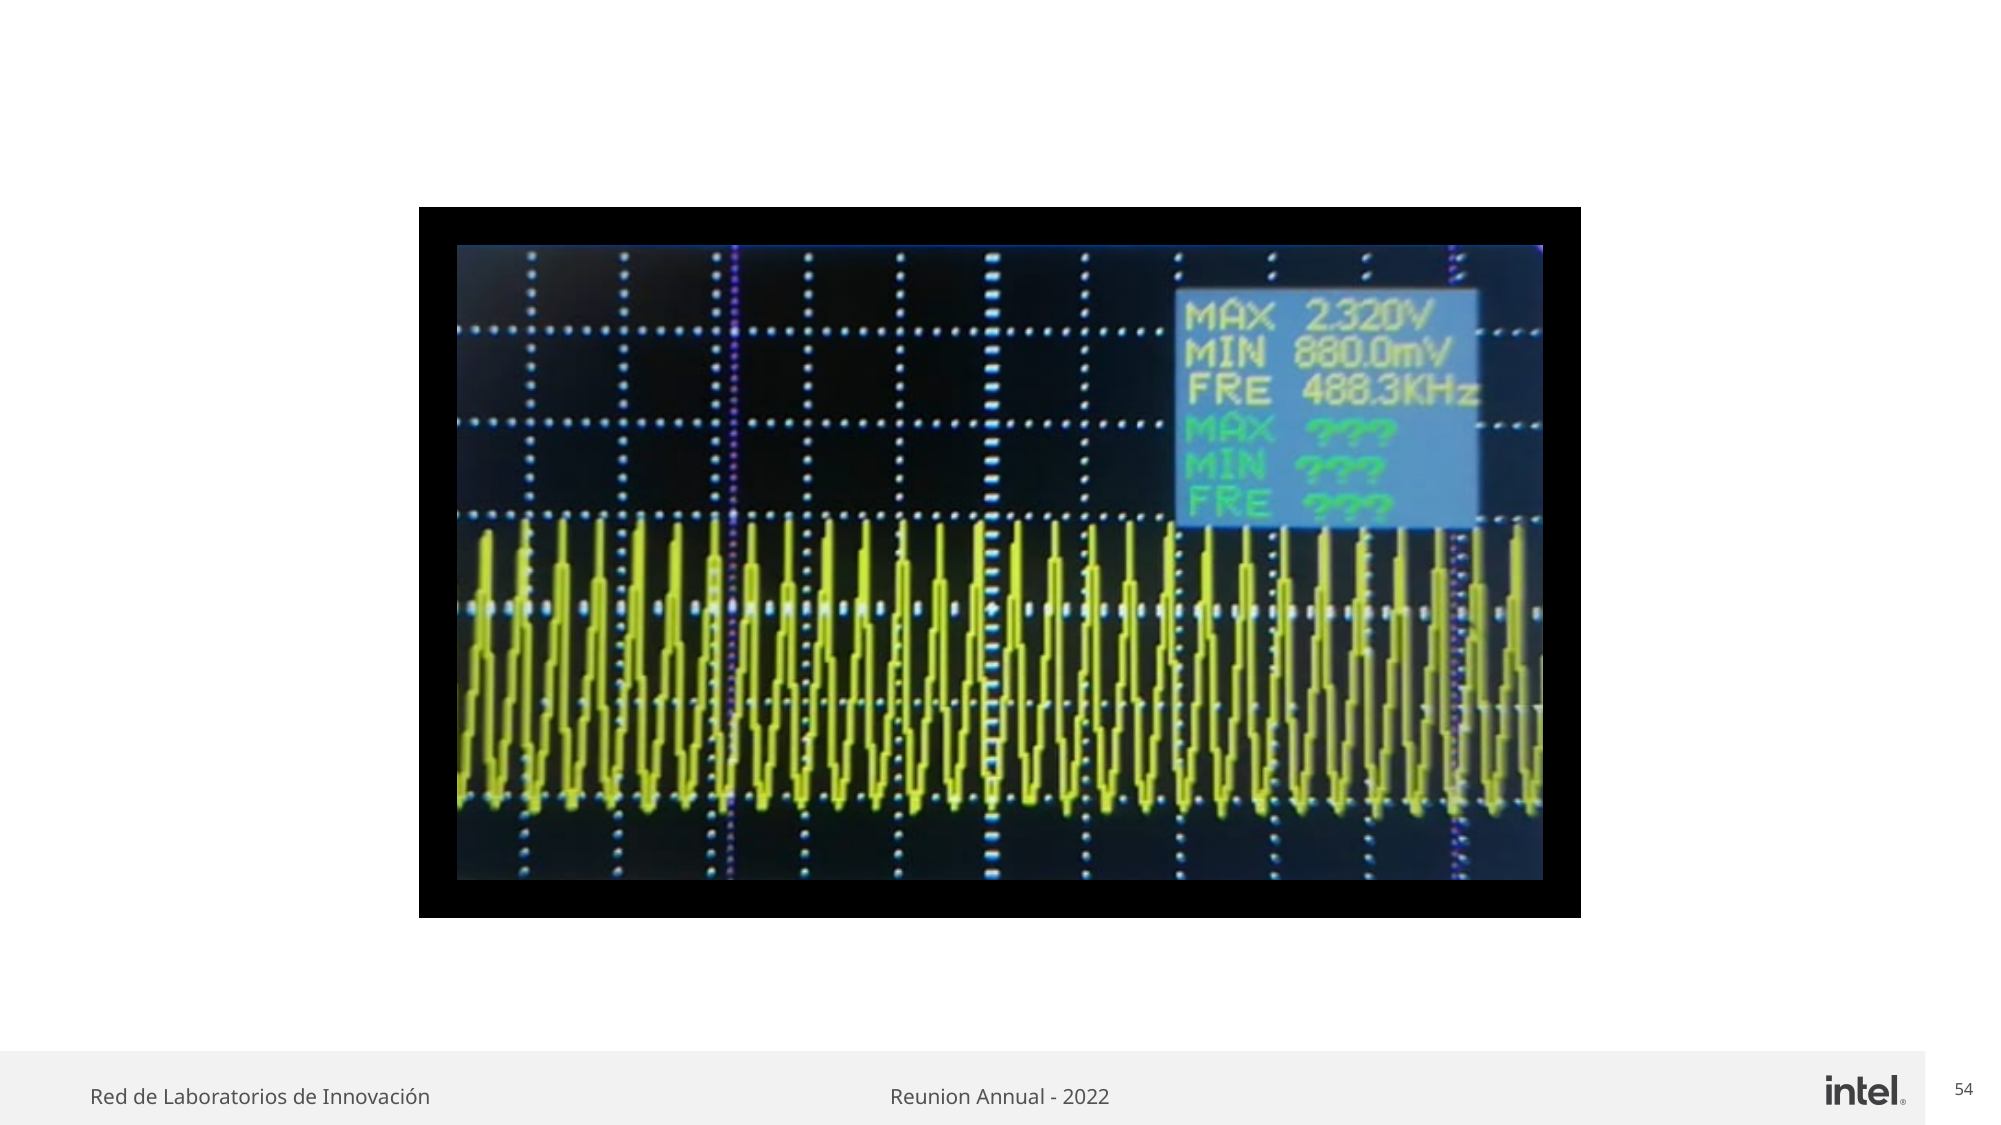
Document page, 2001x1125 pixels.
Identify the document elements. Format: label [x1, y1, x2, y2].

picture [457, 18, 1543, 1107]
picture [1826, 1075, 1906, 1105]
